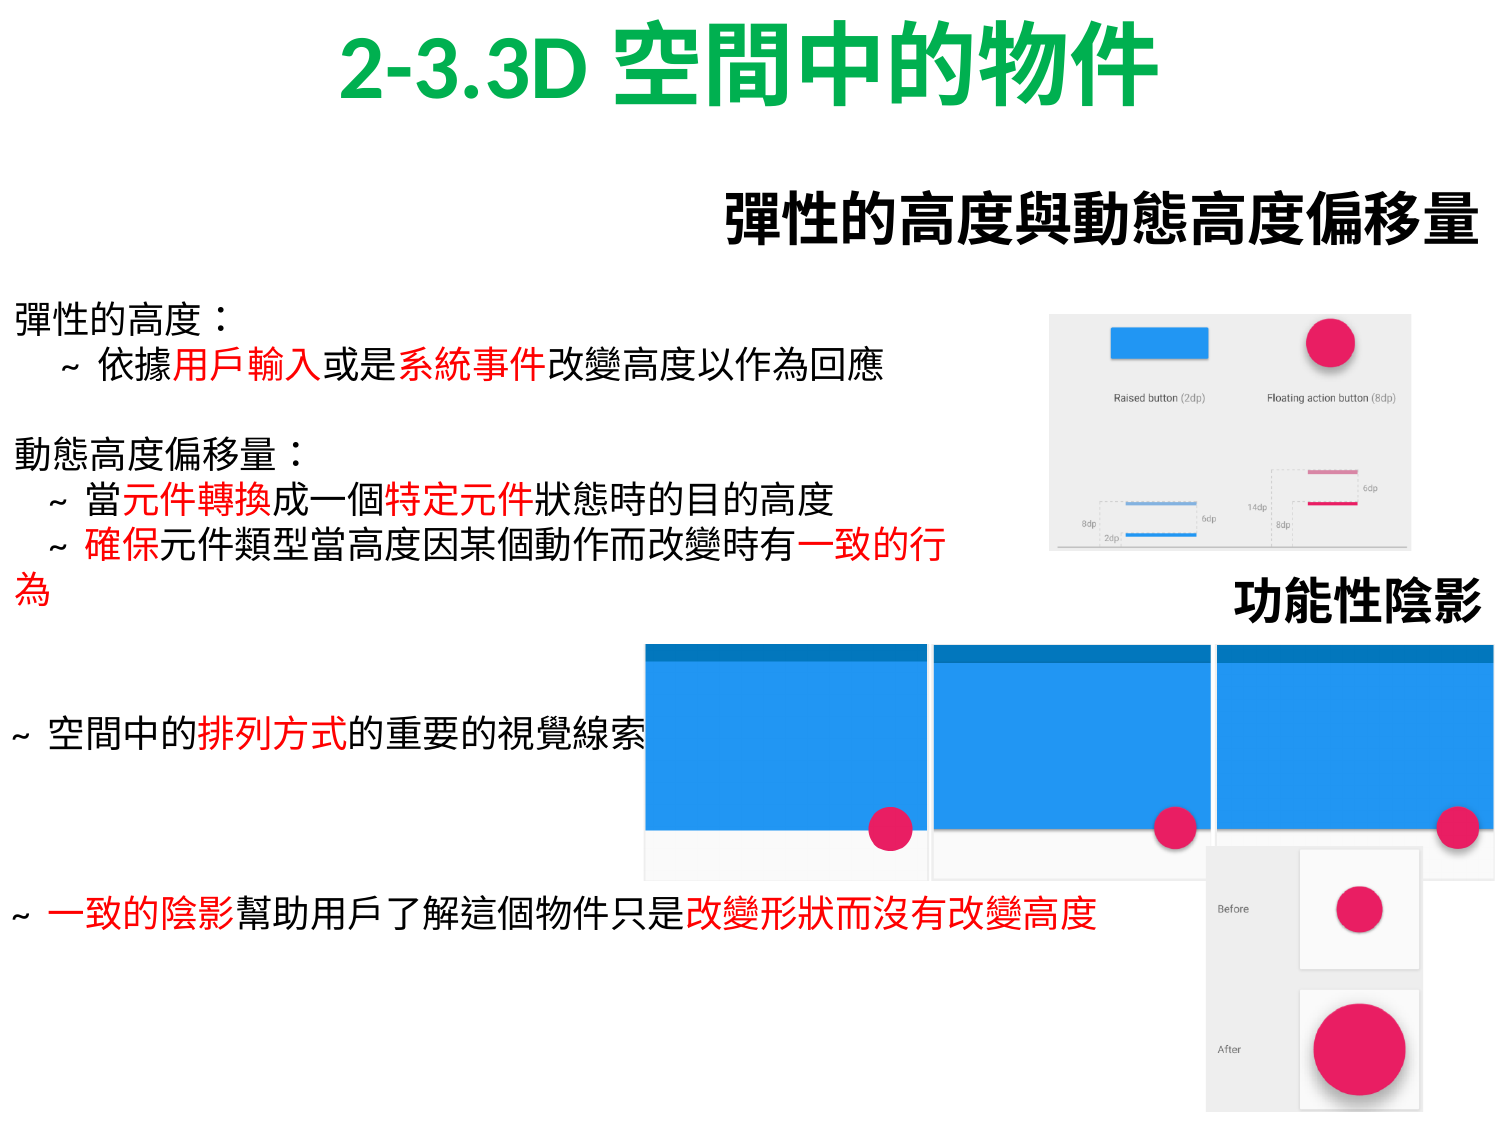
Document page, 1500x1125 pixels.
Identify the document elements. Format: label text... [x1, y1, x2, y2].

text_box 彈性的高度： ~ 依據用戶輸入或是系統事件改變高度以作為回應 動態高度偏移量： ~ 當元件轉換成一個特定元件狀態時的目的高度 ~ 確保元件類型當高度因某個動作而改變時有一致的行為 [0, 288, 998, 618]
text_box 彈性的高度與動態高度偏移量 [708, 175, 1496, 260]
picture [1048, 313, 1412, 551]
picture [643, 643, 930, 881]
picture [931, 643, 1495, 1112]
text_box ~ 空間中的排列方式的重要的視覺線索 ~ 一致的陰影幫助用戶了解這個物件只是改變形狀而沒有改變高度 [0, 702, 1113, 943]
text_box 功能性陰影 [1218, 562, 1499, 638]
title 2-3.3D空間中的物件 [75, 0, 1425, 138]
